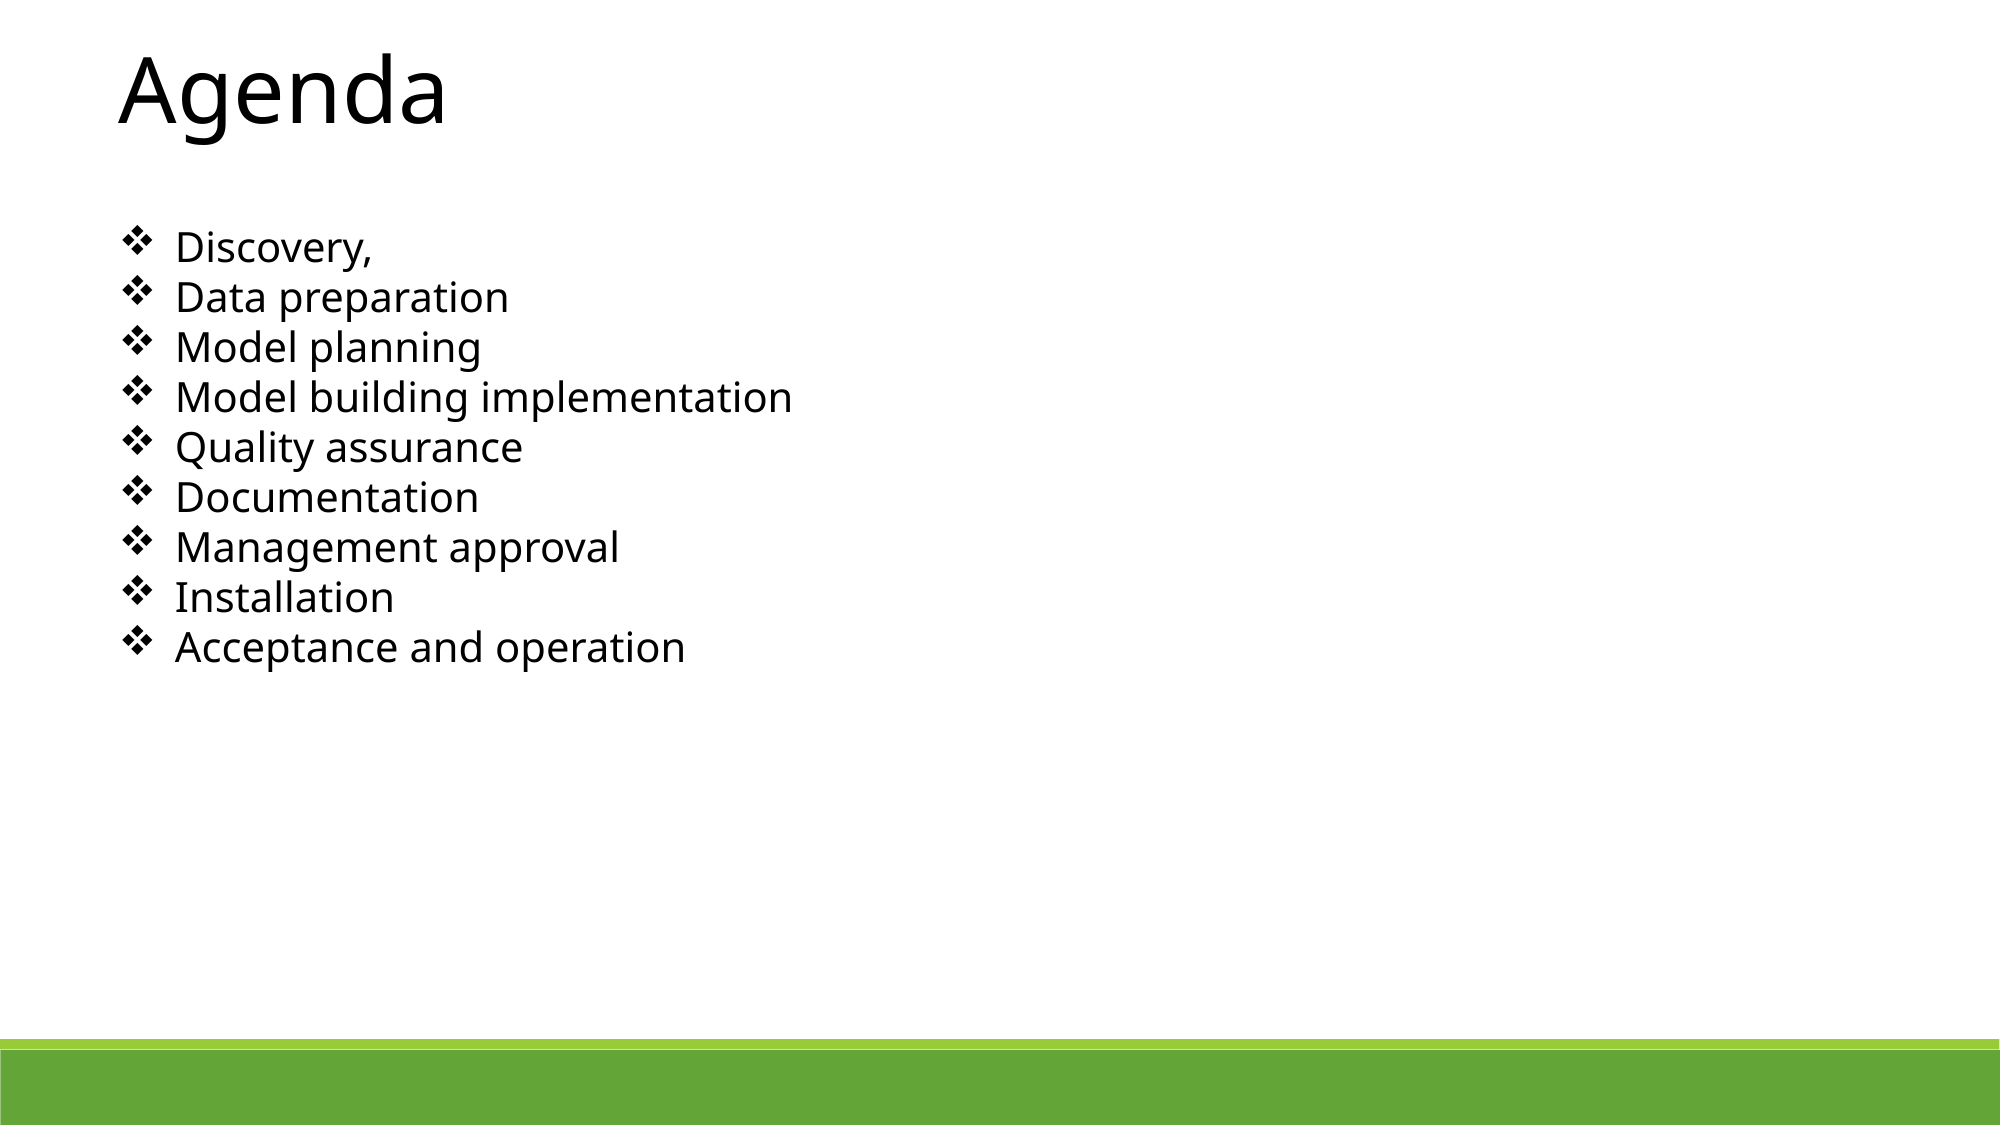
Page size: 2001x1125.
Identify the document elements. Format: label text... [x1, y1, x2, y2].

text_box Agenda [103, 24, 1145, 150]
text_box Discovery, Data preparation Model planning Model building implementation Quality assurance Documentation Management approval Installation Acceptance and operation [103, 213, 1545, 679]
